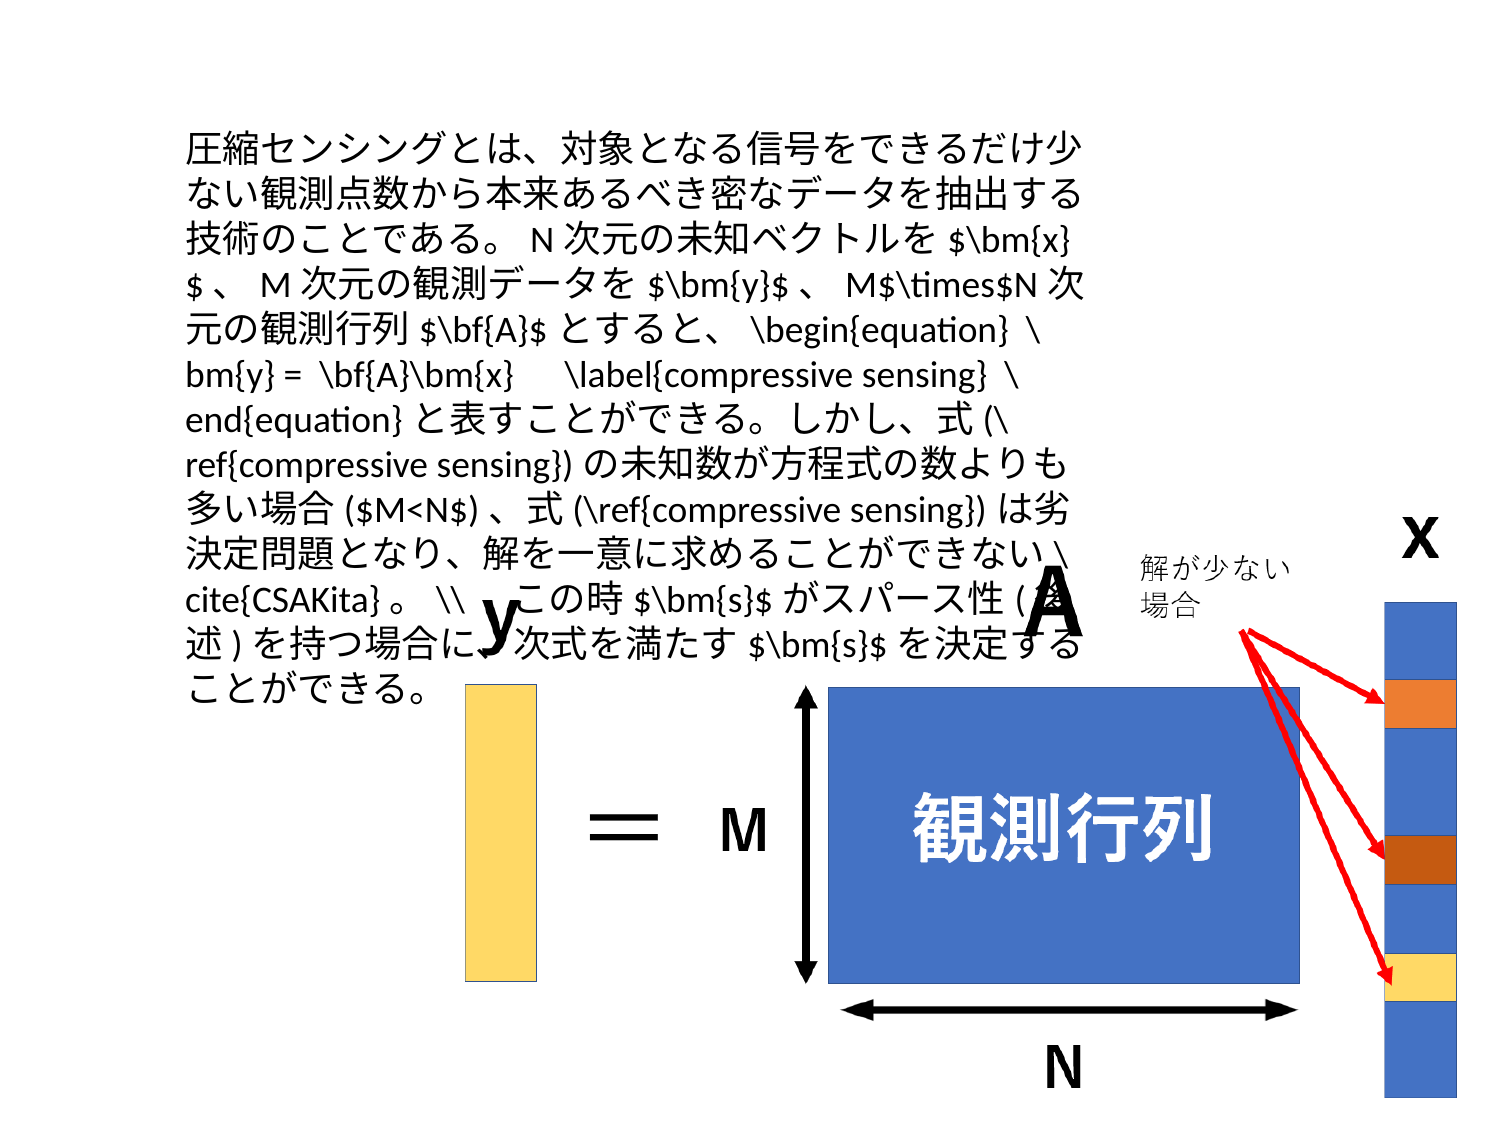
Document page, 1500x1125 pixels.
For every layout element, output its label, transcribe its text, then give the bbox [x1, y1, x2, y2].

picture [437, 484, 1500, 1125]
text_box 圧縮センシングとは、対象となる信号をできるだけ少ない観測点数から本来あるべき密なデータを抽出する技術のことである。N次元の未知ベクトルを$\bm{x}$、M次元の観測データを$\bm{y}$、M$\times$N次元の観測行列$\bf{A}$とすると、\begin{equation} \bm{y} = \bf{A}\bm{x} \label{compressive sensing} \end{equation}と表すことができる。しかし、式(\ref{compressive sensing})の未知数が方程式の数よりも多い場合($M<N$)、式(\ref{compressive sensing})は劣決定問題となり、解を一意に求めることができない\cite{CSAKita}。\\ この時$\bm{s}$がスパース性(後述)を持つ場合に、次式を満たす$\bm{s}$を決定することができる。 [170, 117, 1118, 717]
